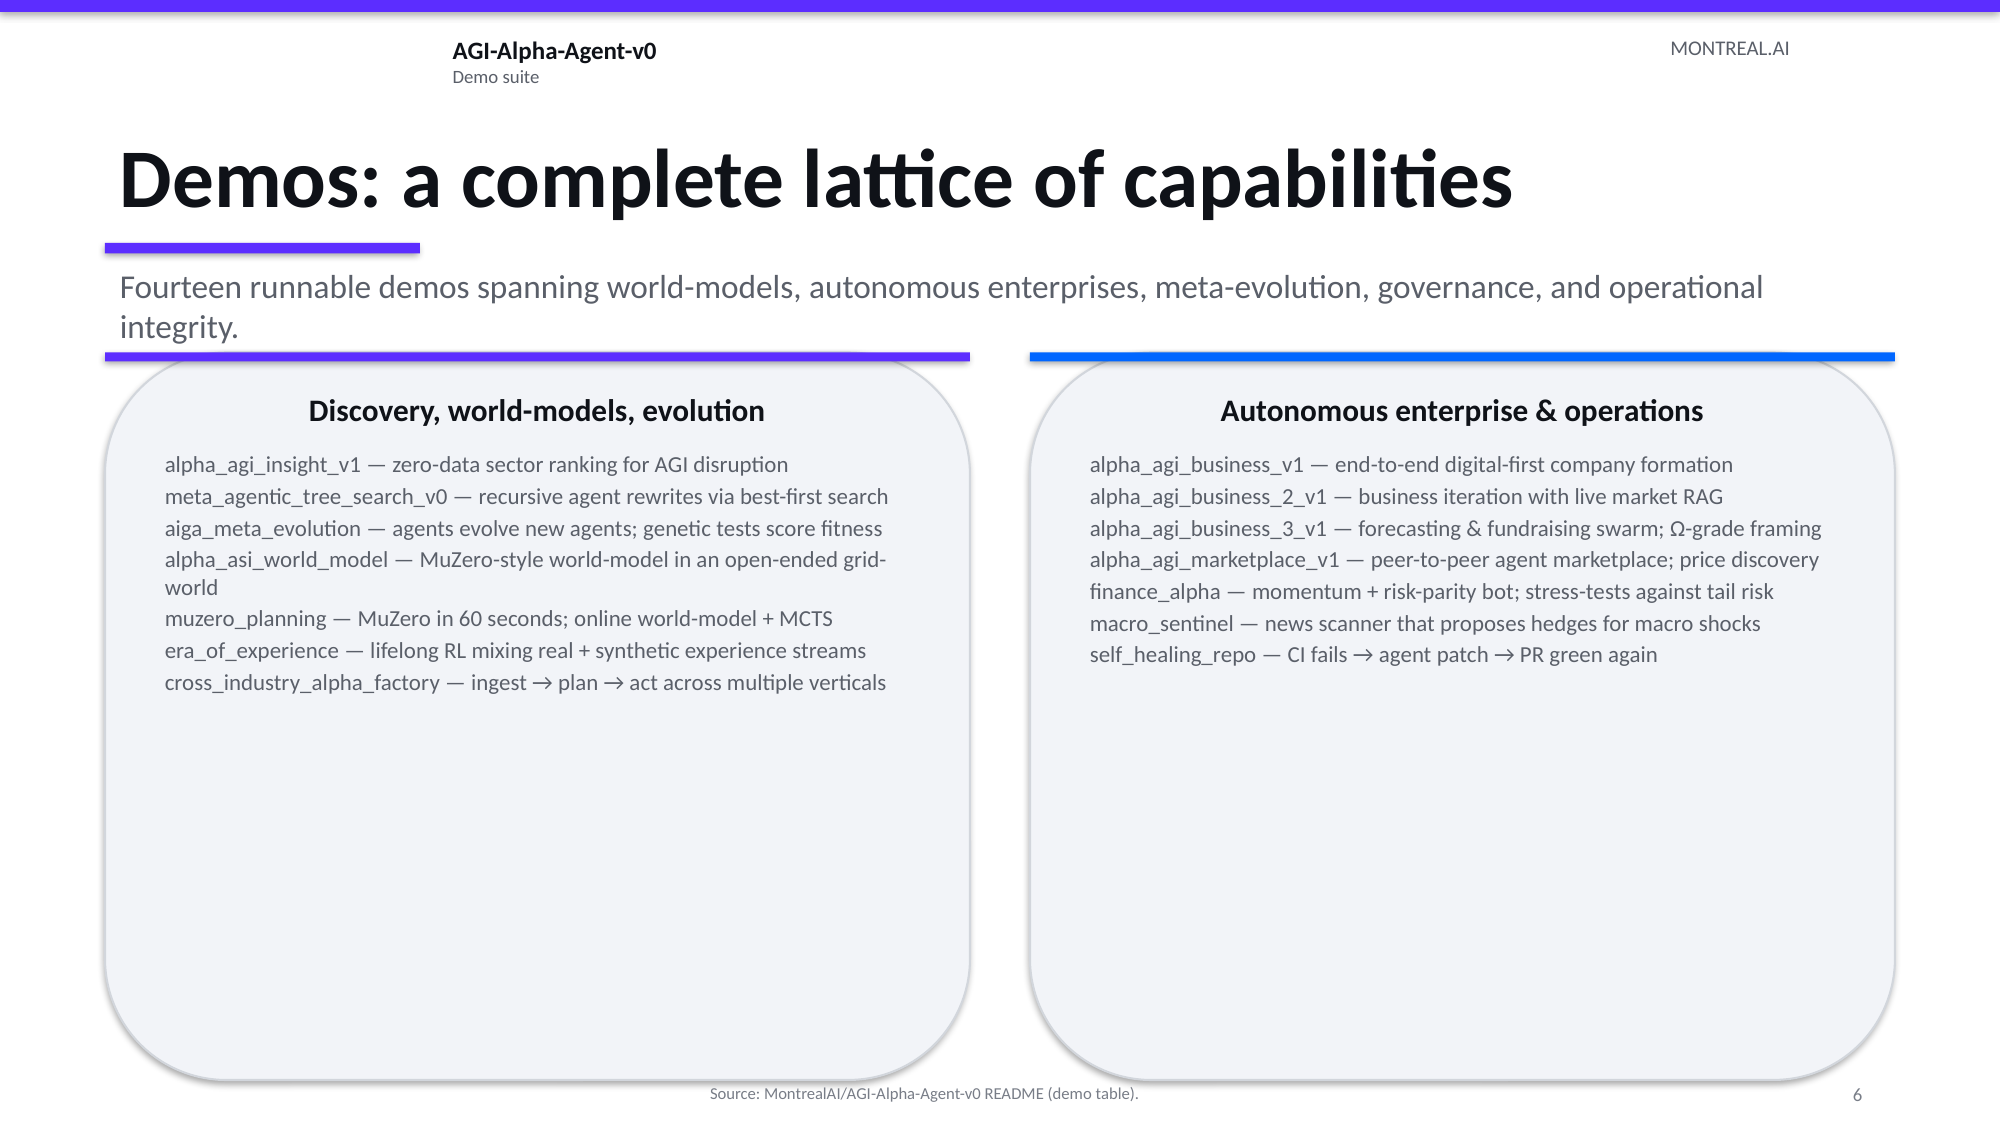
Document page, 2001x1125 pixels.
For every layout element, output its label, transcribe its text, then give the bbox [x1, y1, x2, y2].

text_box [1029, 352, 1896, 362]
text_box alpha_agi_insight_v1 — zero-data sector ranking for AGI disruption meta_agentic_tree_search_v0 — recursive agent rewrites via best-first search aiga_meta_evolution — agents evolve new agents; genetic tests score fitness alpha_asi_world_model — MuZero-style world-model in an open-ended grid-world muzero_planning — MuZero in 60 seconds; online world-model + MCTS era_of_experience — lifelong RL mixing real + synthetic experience streams cross_industry_alpha_factory — ingest → plan → act across multiple verticals [150, 442, 925, 1035]
text_box [0, 0, 2000, 13]
text_box AGI-Alpha-Agent-v0 Demo suite [437, 26, 672, 95]
text_box MONTREAL.AI [1655, 26, 1805, 67]
text_box alpha_agi_business_v1 — end-to-end digital-first company formation alpha_agi_business_2_v1 — business iteration with live market RAG alpha_agi_business_3_v1 — forecasting & fundraising swarm; Ω-grade framing alpha_agi_marketplace_v1 — peer-to-peer agent marketplace; price discovery finance_alpha — momentum + risk-parity bot; stress-tests against tail risk macro_sentinel — news scanner that proposes hedges for macro shocks self_healing_repo — CI fails → agent patch → PR green again [1074, 442, 1850, 1035]
text_box Autonomous enterprise & operations [1205, 382, 1720, 435]
text_box Discovery, world-models, evolution [294, 382, 781, 435]
text_box Source: MontrealAI/AGI-Alpha-Agent-v0 README (demo table). [695, 1075, 1155, 1111]
text_box [104, 352, 971, 362]
text_box [104, 242, 421, 254]
text_box [1029, 370, 1896, 1081]
text_box Demos: a complete lattice of capabilities [104, 116, 1895, 245]
text_box 6 [1837, 1075, 1878, 1113]
text_box Fourteen runnable demos spanning world-models, autonomous enterprises, meta-evolution, governance, and operational integrity. [104, 258, 1895, 341]
text_box [104, 370, 971, 1081]
